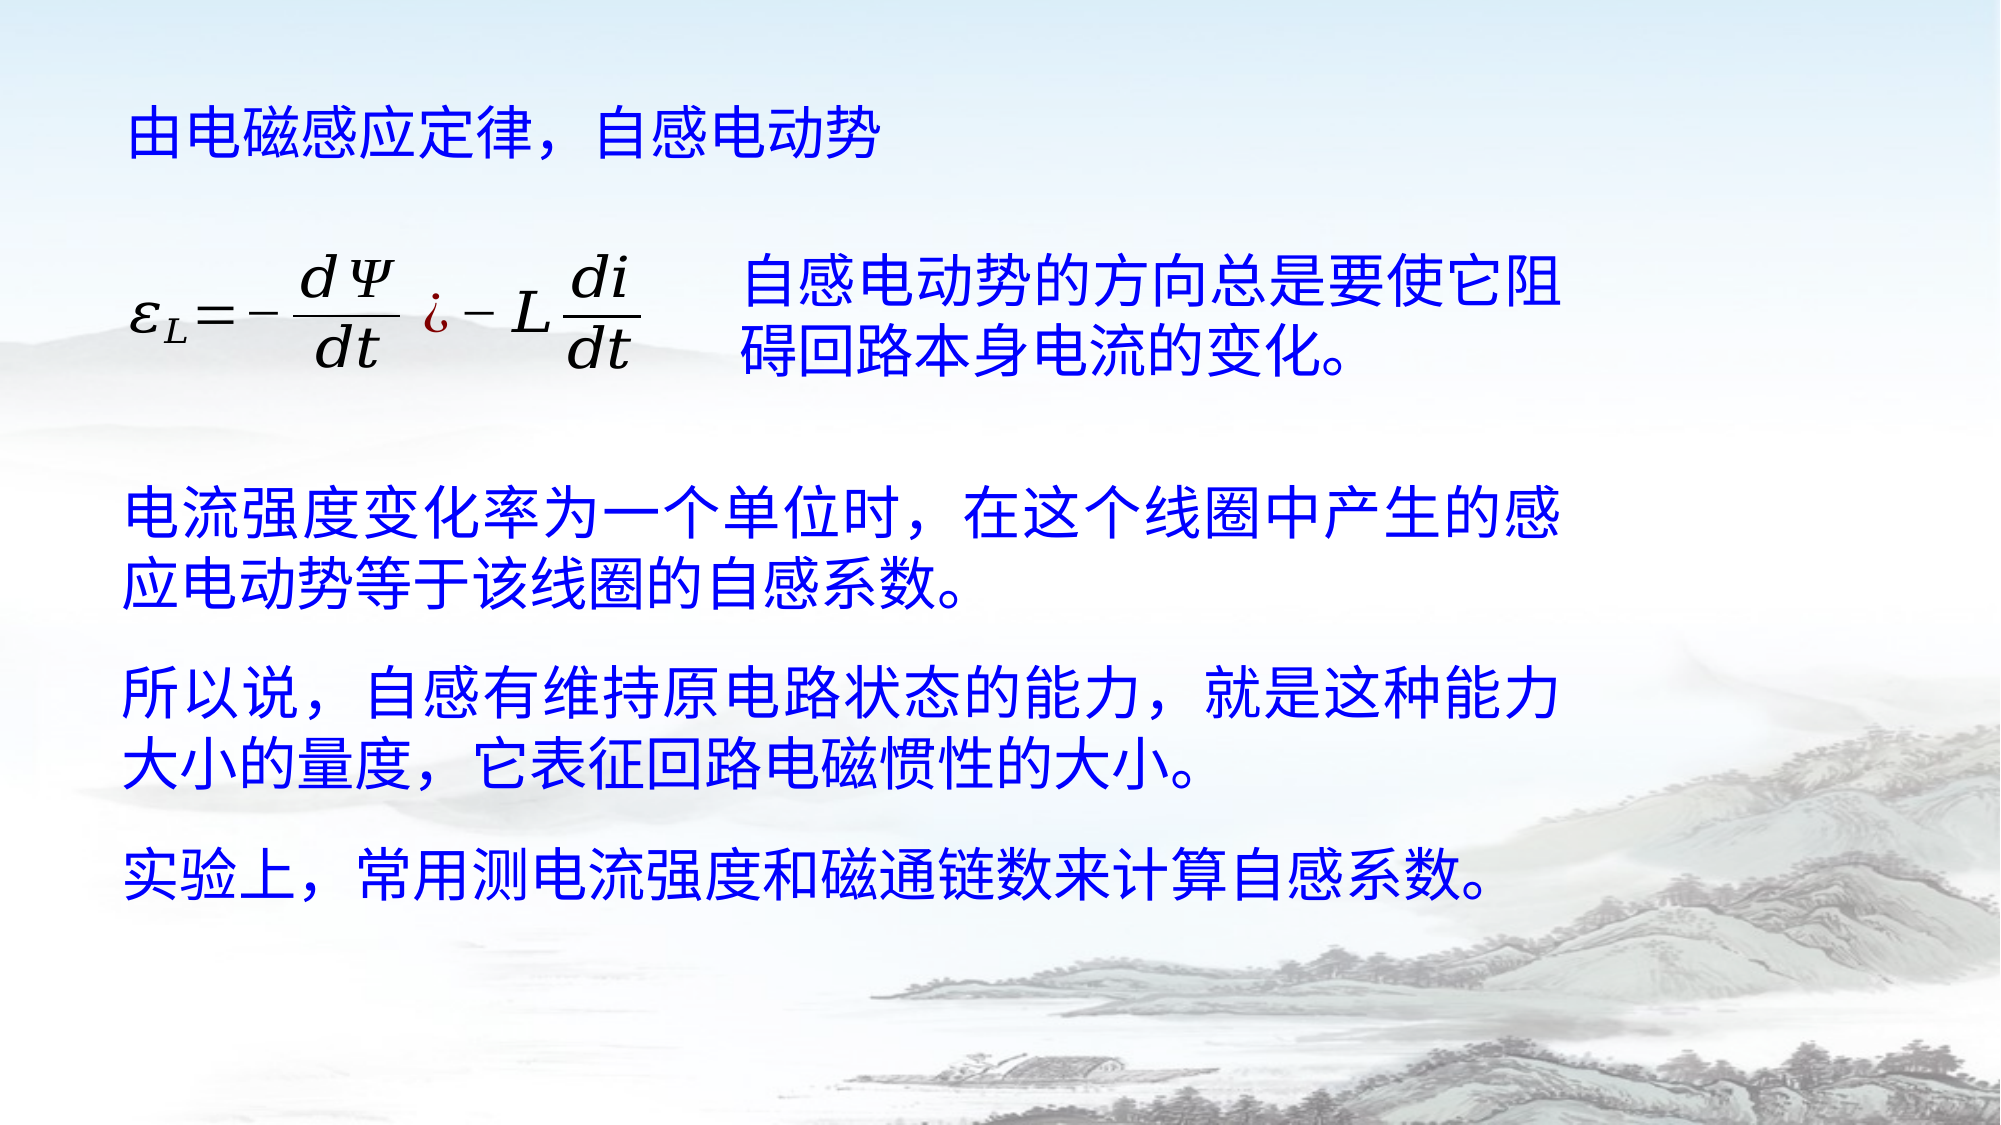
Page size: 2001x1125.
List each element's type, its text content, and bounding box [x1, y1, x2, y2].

text_box 自感电动势的方向总是要使它阻碍回路本身电流的变化。 [724, 237, 1578, 392]
text_box 且由 [0, 0, 2000, 1125]
text_box 由电磁感应定律，自感电动势 [111, 88, 899, 174]
text_box 电流强度变化率为一个单位时，在这个线圈中产生的感应电动势等于该线圈的自感系数。 [106, 469, 1578, 624]
